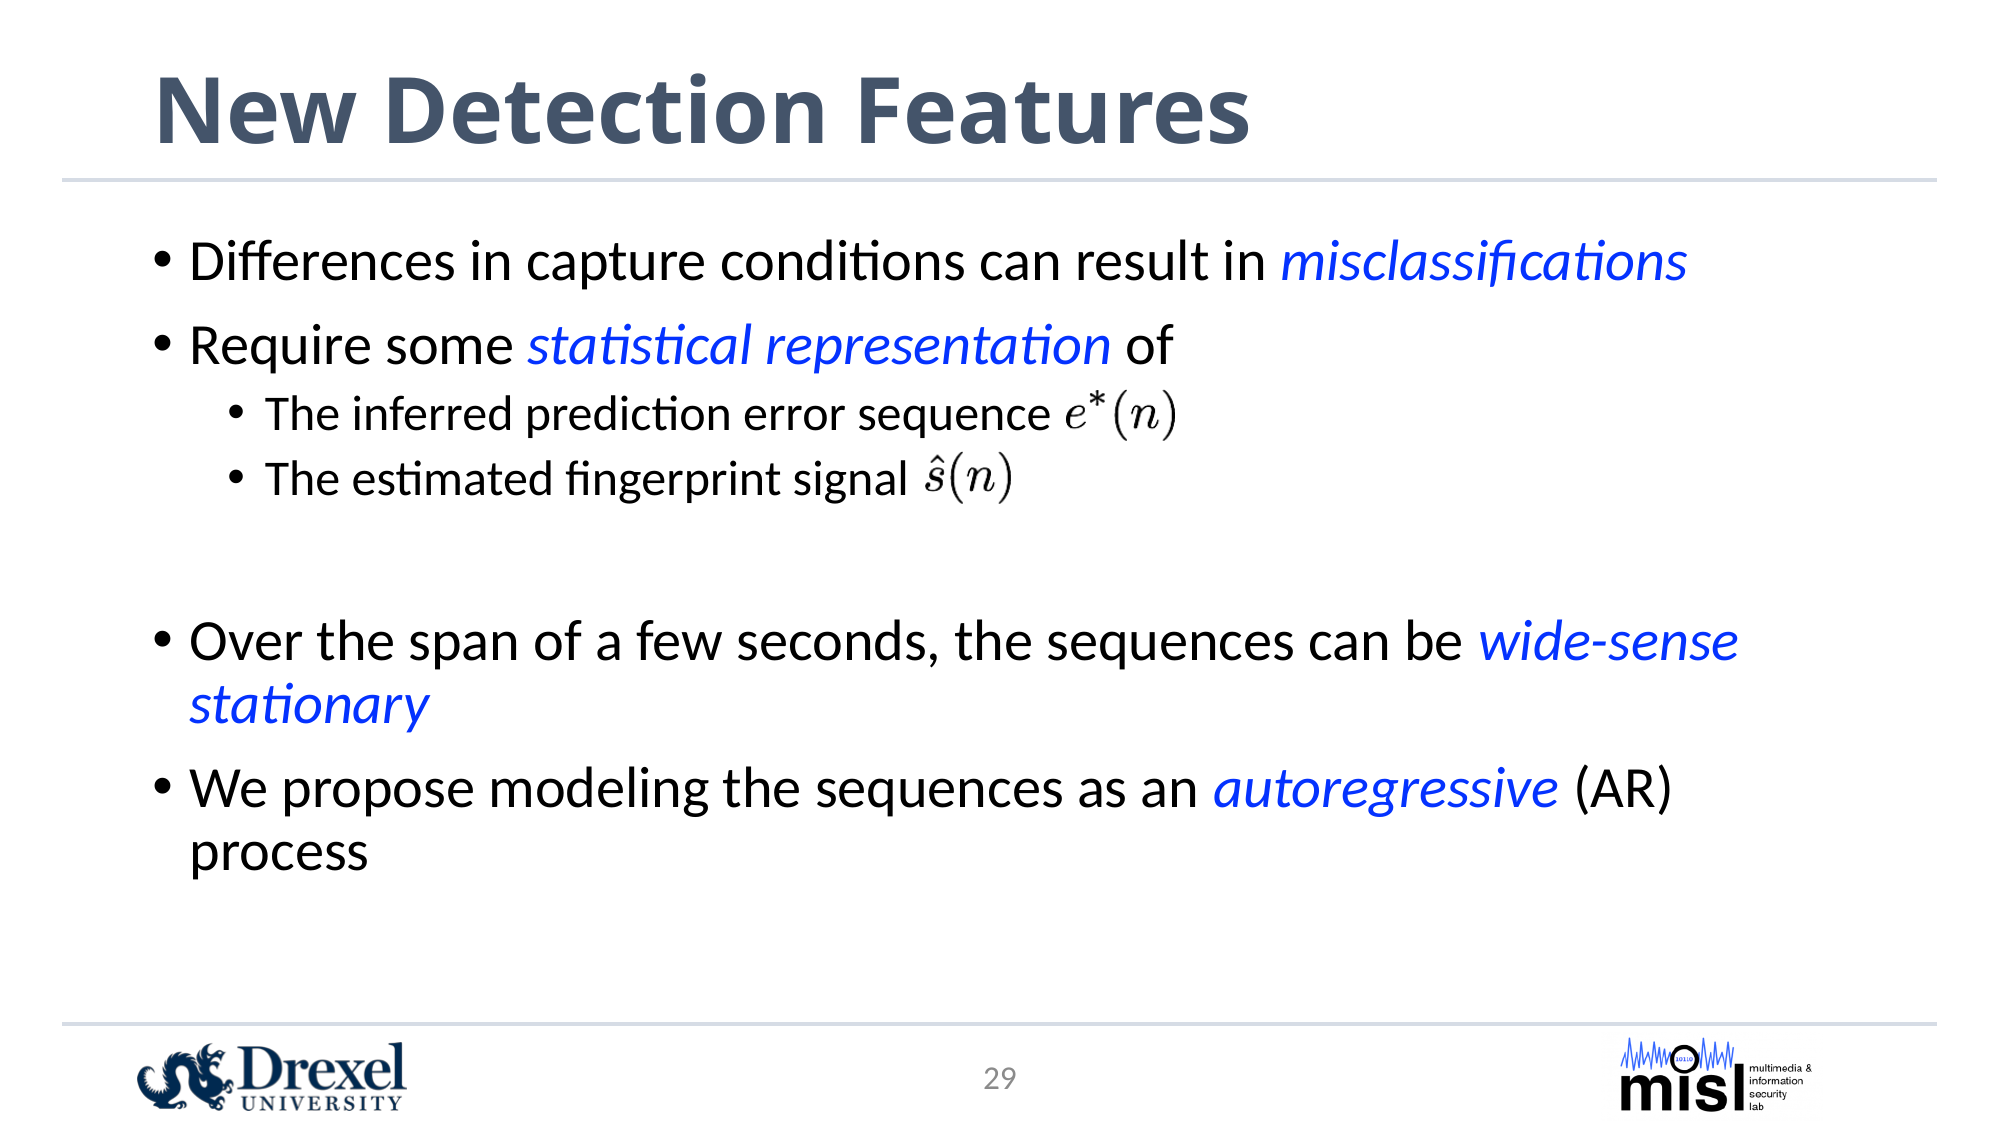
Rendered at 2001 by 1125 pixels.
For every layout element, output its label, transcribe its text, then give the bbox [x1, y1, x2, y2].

list Differences in capture conditions can result in misclassifications Require some statistical representation of The inferred prediction error sequence The estimated fingerprint signal Over the span of a few seconds, the sequences can be wide-sense stationary We propose modeling the sequences as an autoregressive (AR) process [137, 223, 1863, 1014]
picture [1066, 388, 1175, 443]
picture [137, 1042, 407, 1111]
picture [1601, 1032, 1823, 1121]
picture [925, 450, 1013, 506]
title New Detection Features [137, 5, 1863, 223]
slide_number 28 [774, 1046, 1225, 1107]
